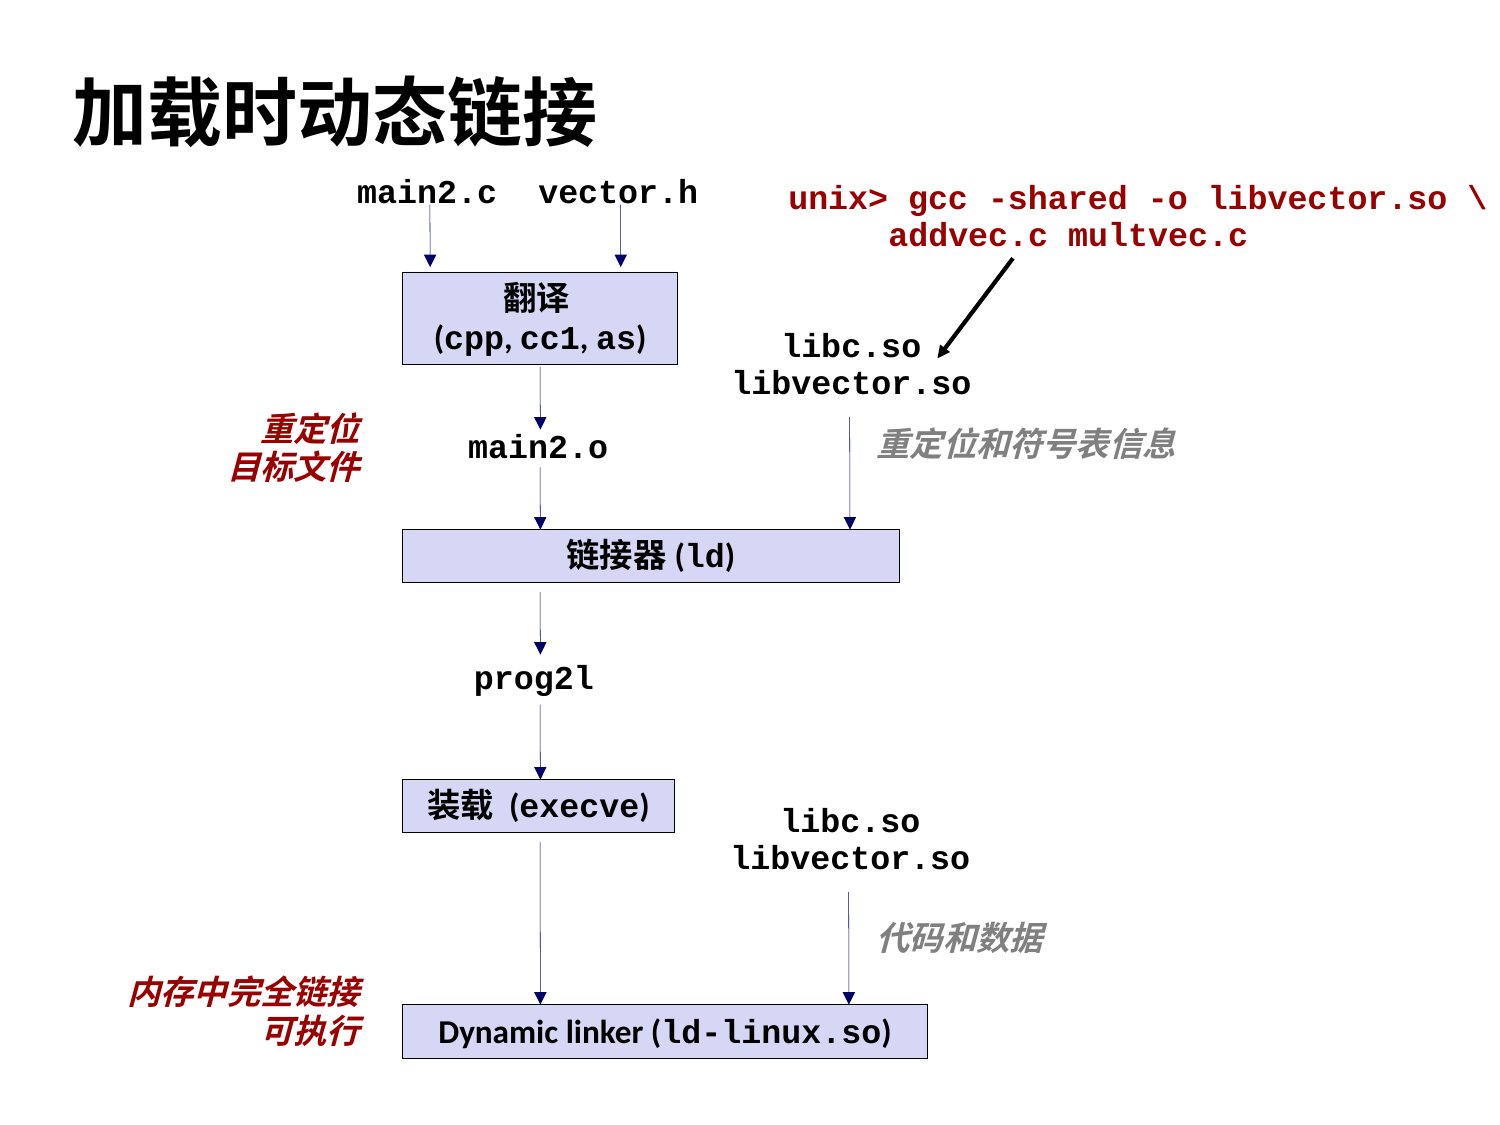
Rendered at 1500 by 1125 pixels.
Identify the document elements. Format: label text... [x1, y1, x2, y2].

text_box main2.o [453, 421, 623, 475]
text_box [614, 219, 627, 268]
text_box [843, 417, 857, 530]
text_box main2.c [342, 165, 513, 219]
text_box [842, 892, 856, 1005]
text_box [937, 258, 1014, 359]
text_box 加载时动态链接 [57, 46, 1488, 175]
text_box [534, 367, 547, 430]
text_box 翻译 (cpp, cc1, as) [402, 271, 678, 365]
text_box unix> gcc -shared -o libvector.so \ addvec.c multvec.c [773, 171, 1500, 263]
text_box 重定位和符号表信息 [861, 417, 1291, 472]
text_box 内存中完全链接 可执行 [87, 965, 375, 1060]
text_box [534, 842, 547, 1005]
text_box [534, 467, 547, 530]
text_box 重定位 目标文件 [149, 402, 375, 496]
text_box [534, 592, 547, 655]
text_box [423, 219, 437, 268]
text_box Dynamic linker (ld-linux.so) [402, 1004, 928, 1059]
text_box vector.h [523, 165, 714, 219]
text_box 装载 (execve) [402, 779, 675, 833]
text_box libc.so libvector.so [716, 319, 987, 410]
text_box 代码和数据 [861, 911, 1153, 967]
text_box [534, 704, 547, 779]
text_box prog2l [459, 652, 609, 705]
text_box libc.so libvector.so [715, 794, 986, 886]
text_box 链接器(ld) [402, 529, 900, 583]
